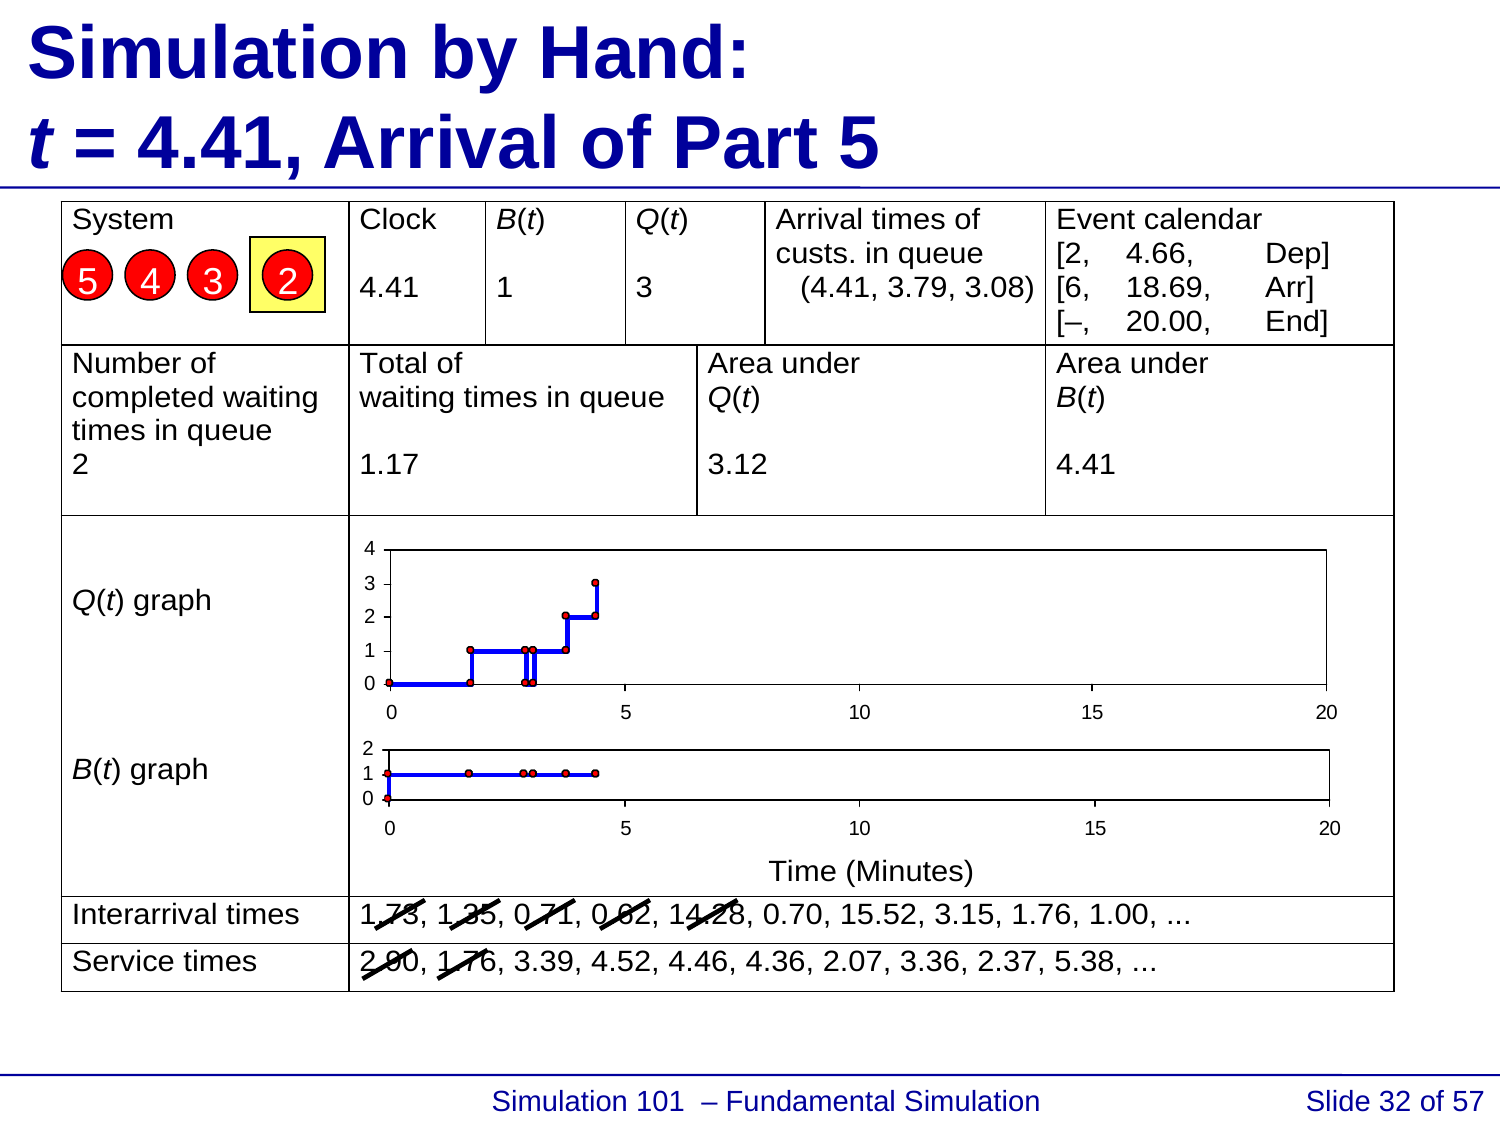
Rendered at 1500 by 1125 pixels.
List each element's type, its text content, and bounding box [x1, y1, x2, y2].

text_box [349, 524, 1351, 724]
footer Simulation 101 – Fundamental Simulation Concepts [488, 1074, 1088, 1125]
title Simulation by Hand: t = 4.41, Arrival of Part 5 [12, 12, 1488, 175]
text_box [49, 200, 1457, 1061]
slide_number Slide 32 of 57 [1249, 1074, 1500, 1125]
slide_number [37, 1074, 488, 1125]
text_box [349, 724, 1351, 857]
